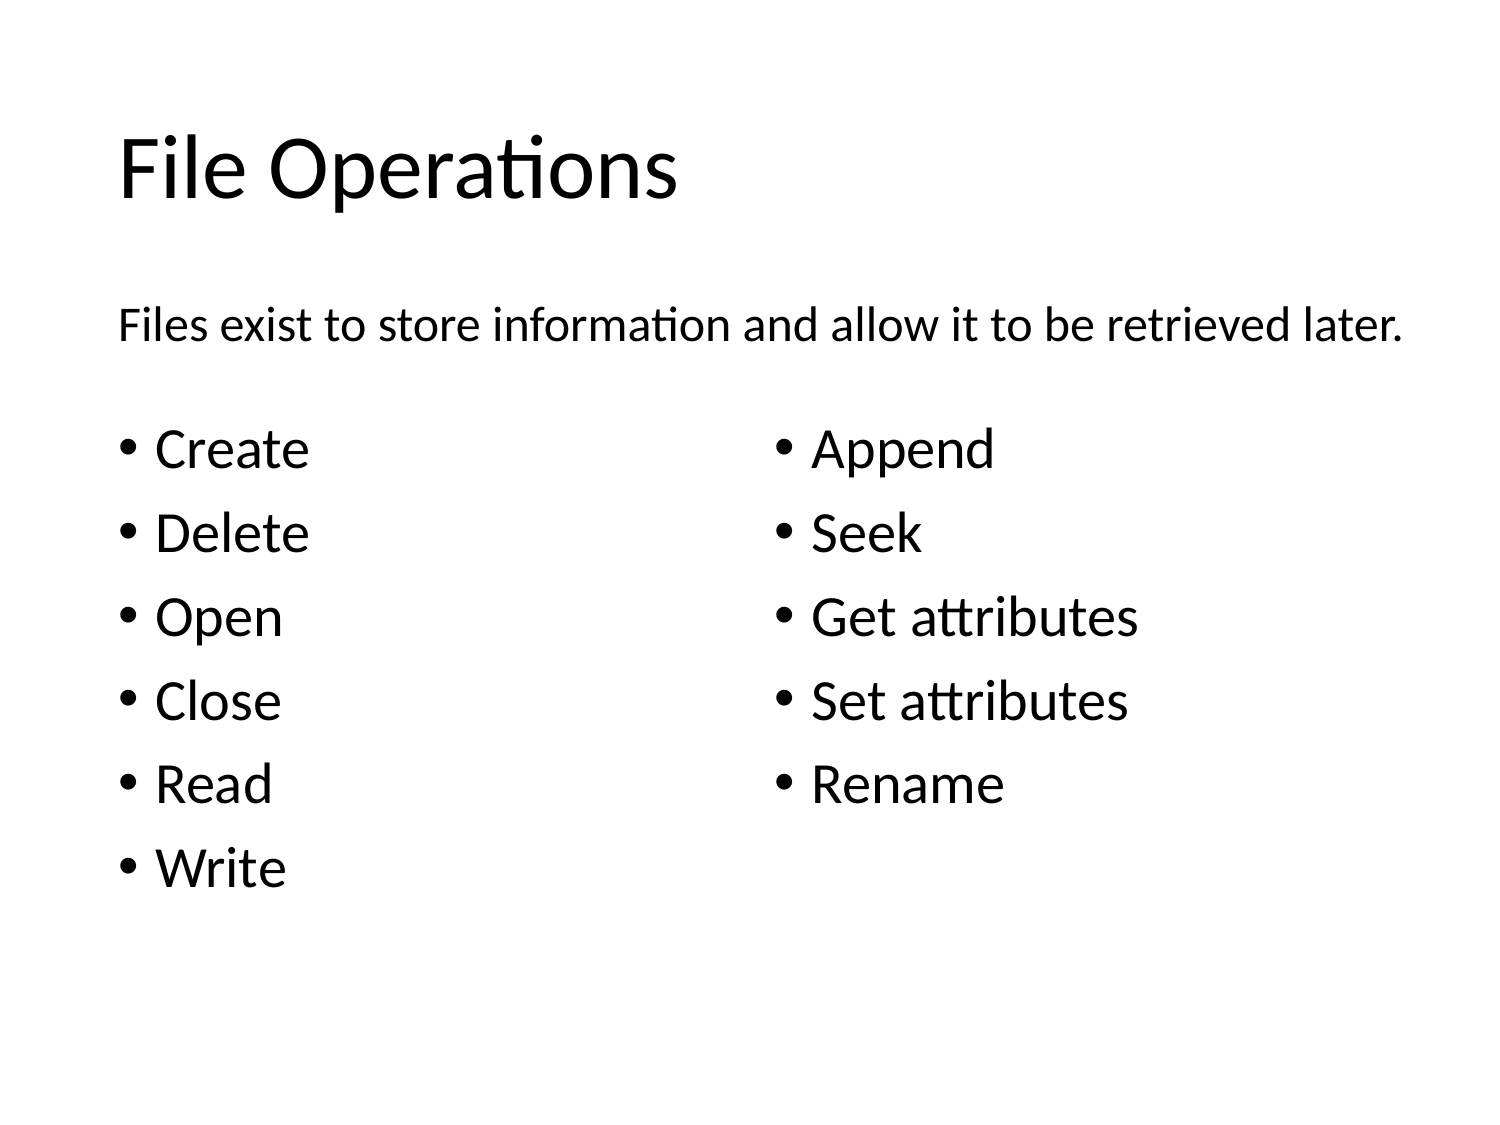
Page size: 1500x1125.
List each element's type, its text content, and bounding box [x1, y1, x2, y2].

text_box Files exist to store information and allow it to be retrieved later. [103, 283, 1500, 360]
title File Operations [103, 59, 1397, 278]
list Append Seek Get attributes Set attributes Rename [759, 411, 1397, 1125]
list Create Delete Open Close Read Write [103, 411, 741, 1125]
